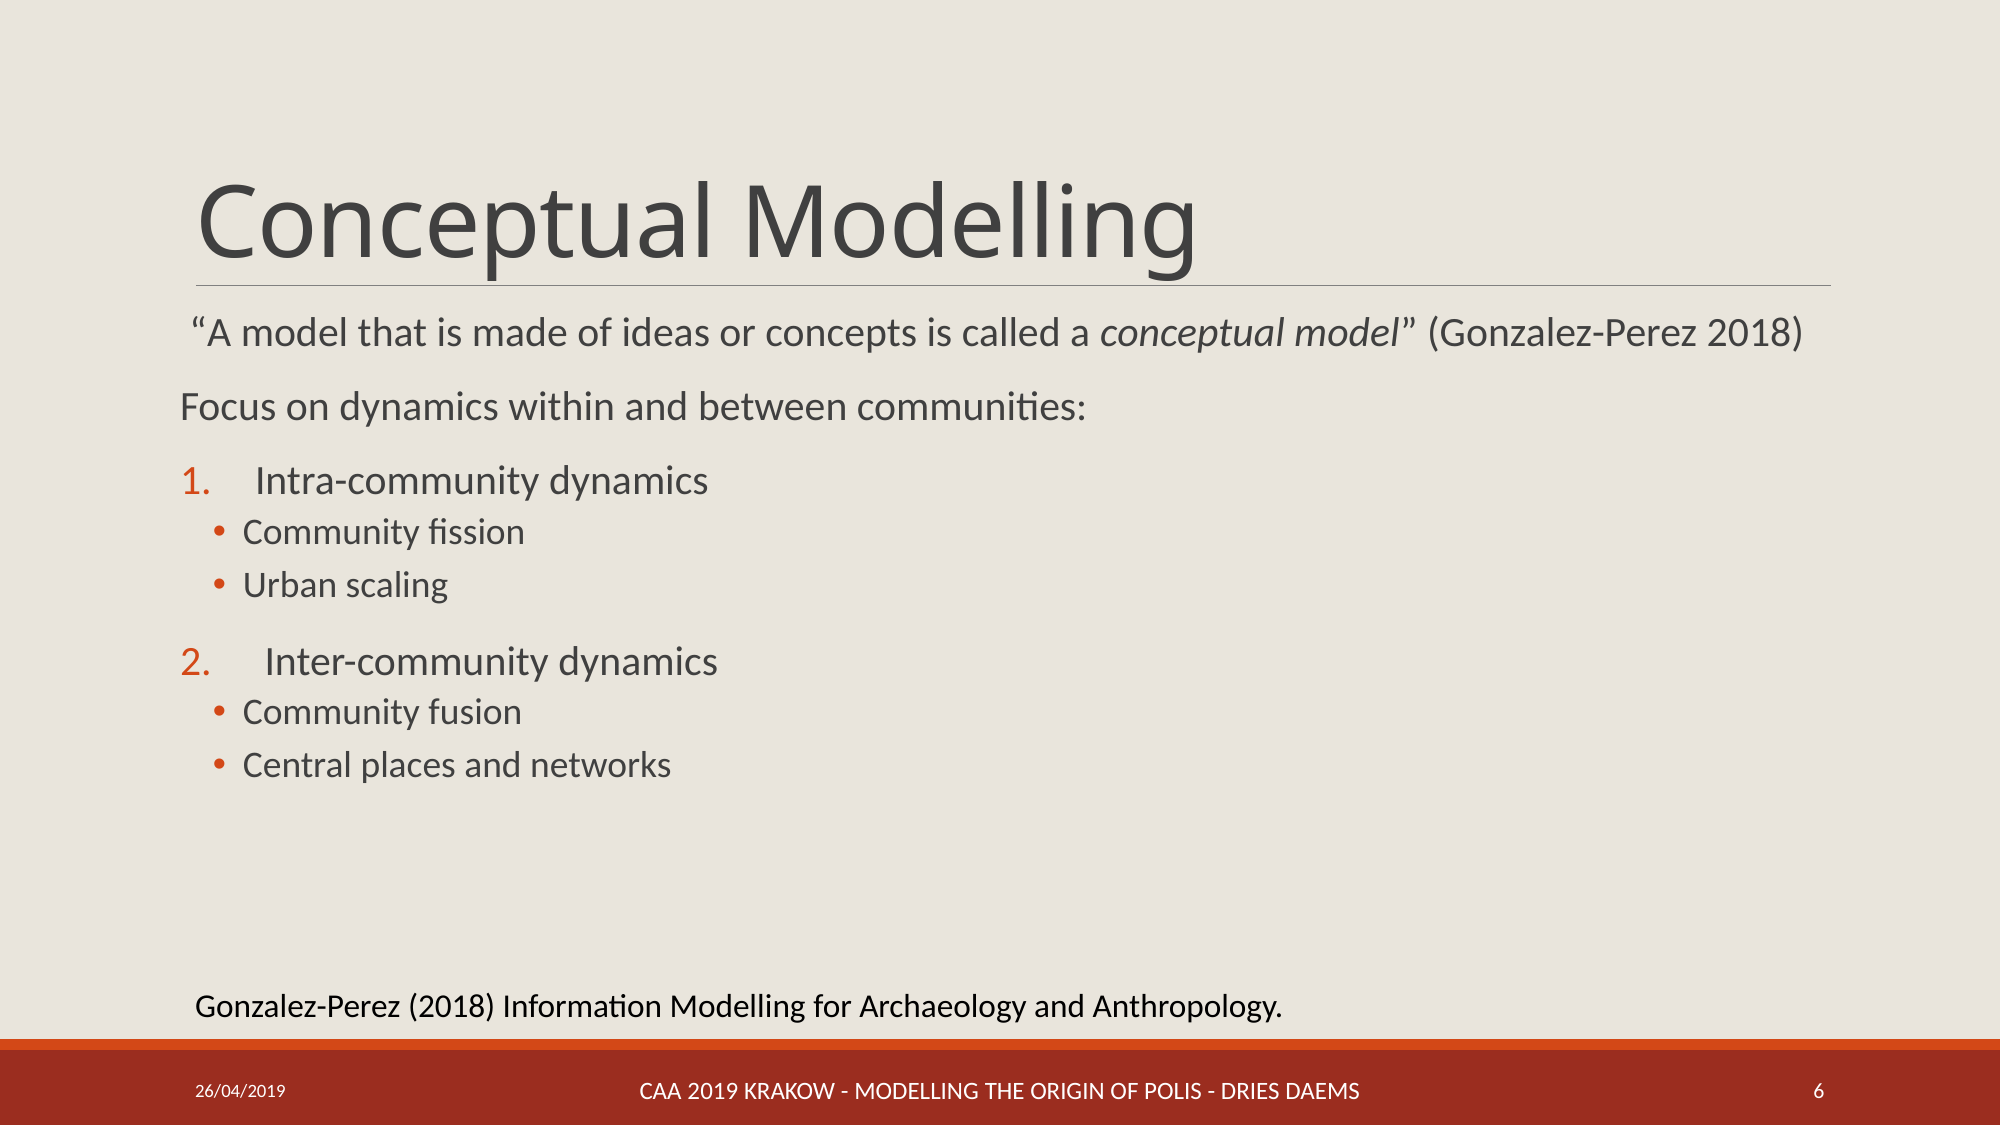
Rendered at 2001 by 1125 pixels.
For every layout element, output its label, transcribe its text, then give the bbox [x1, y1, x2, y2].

text_box Gonzalez-Perez (2018) Information Modelling for Archaeology and Anthropology. [180, 977, 1679, 1032]
slide_number 6 [1624, 1059, 1840, 1120]
list “A model that is made of ideas or concepts is called a conceptual model” (Gonzalez-Perez 2018) Focus on dynamics within and between communities: Intra-community dynamics Community fission Urban scaling Inter-community dynamics Community fusion Central places and networks [180, 302, 1830, 963]
footer CAA 2019 Krakow - Modelling the Origin of Polis - Dries Daems [604, 1059, 1396, 1120]
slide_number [180, 1059, 586, 1120]
title Conceptual Modelling [180, 47, 1830, 285]
